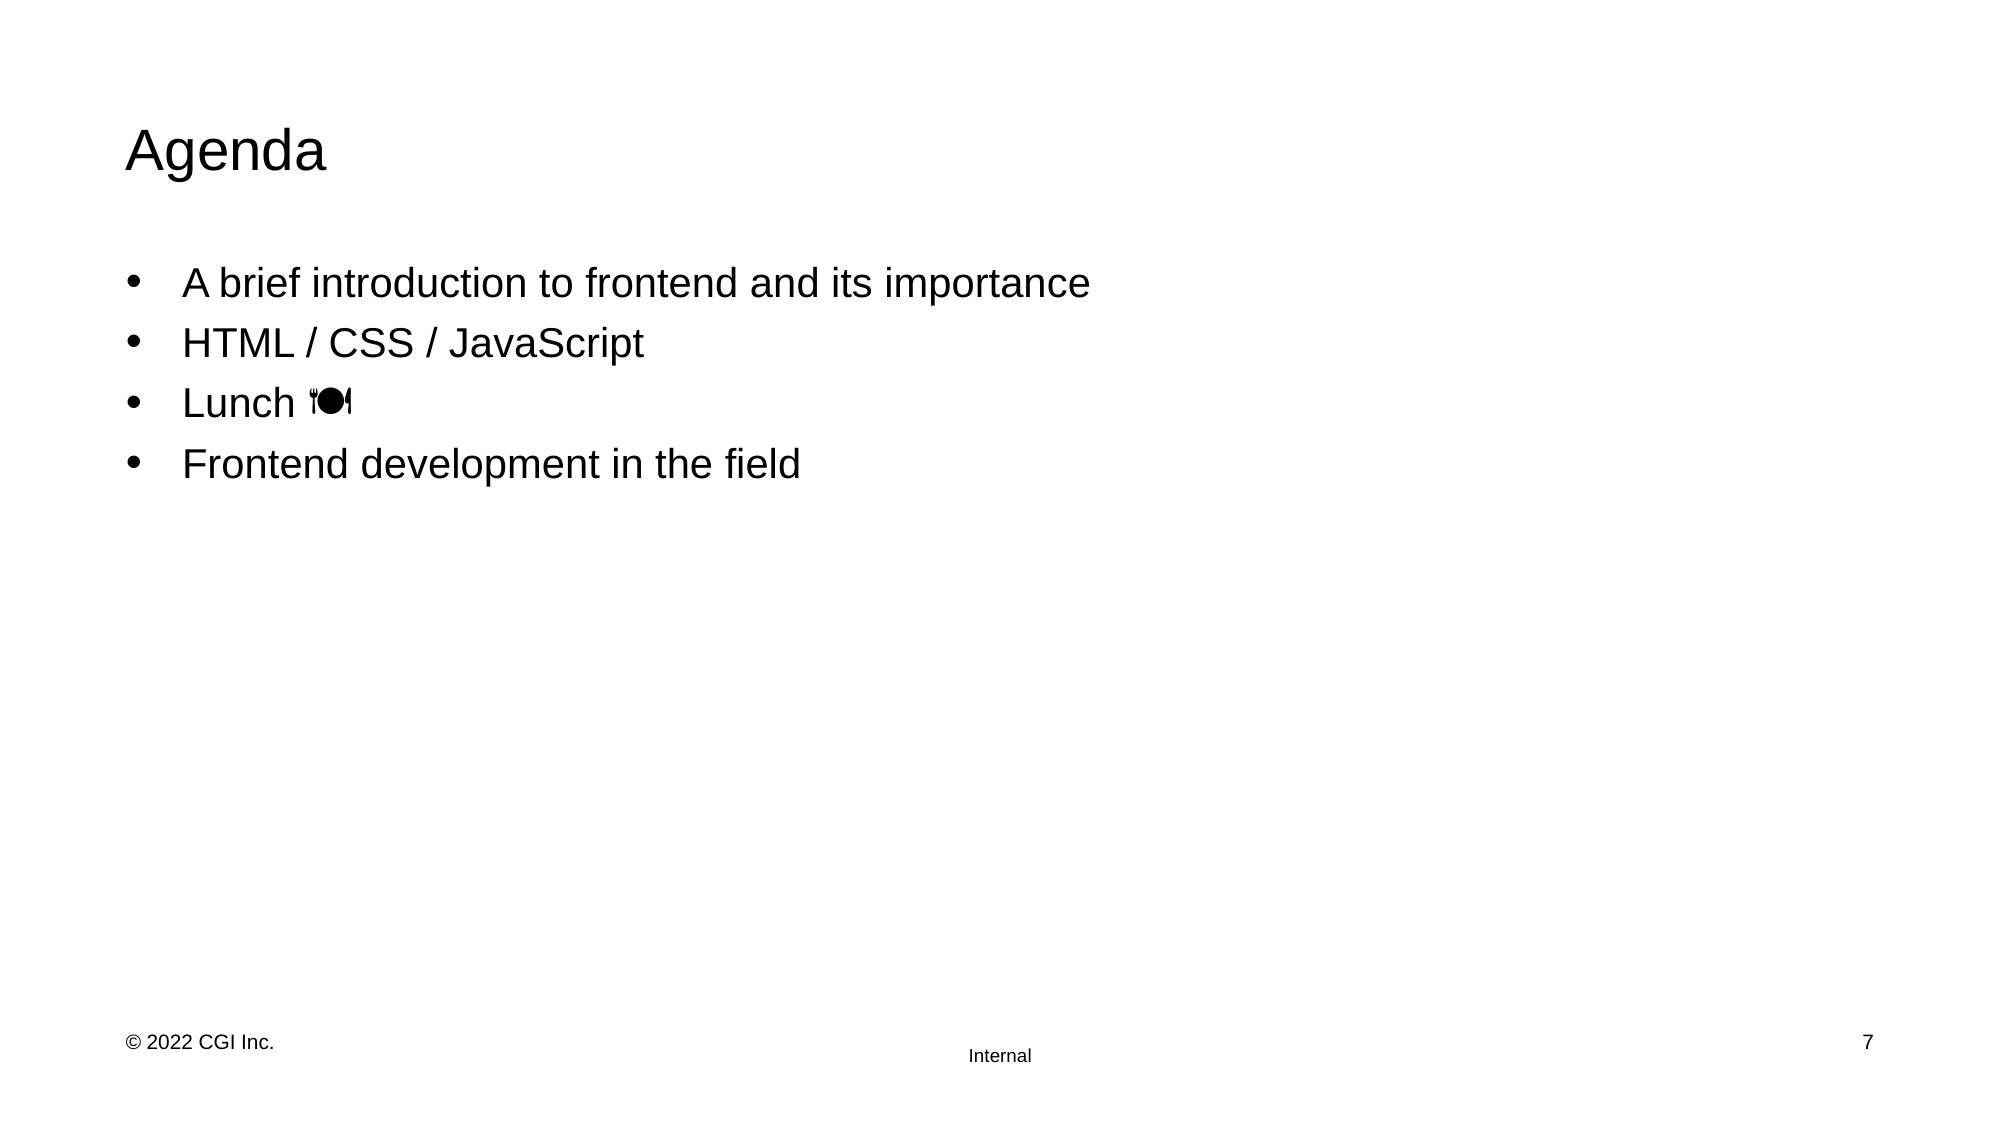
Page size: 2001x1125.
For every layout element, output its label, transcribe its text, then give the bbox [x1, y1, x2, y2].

list A brief introduction to frontend and its importance HTML / CSS / JavaScript Lunch 🥪🍽️ Frontend development in the field [125, 255, 1875, 1000]
slide_number 7 [1831, 1027, 1875, 1056]
title Agenda [125, 112, 1875, 207]
